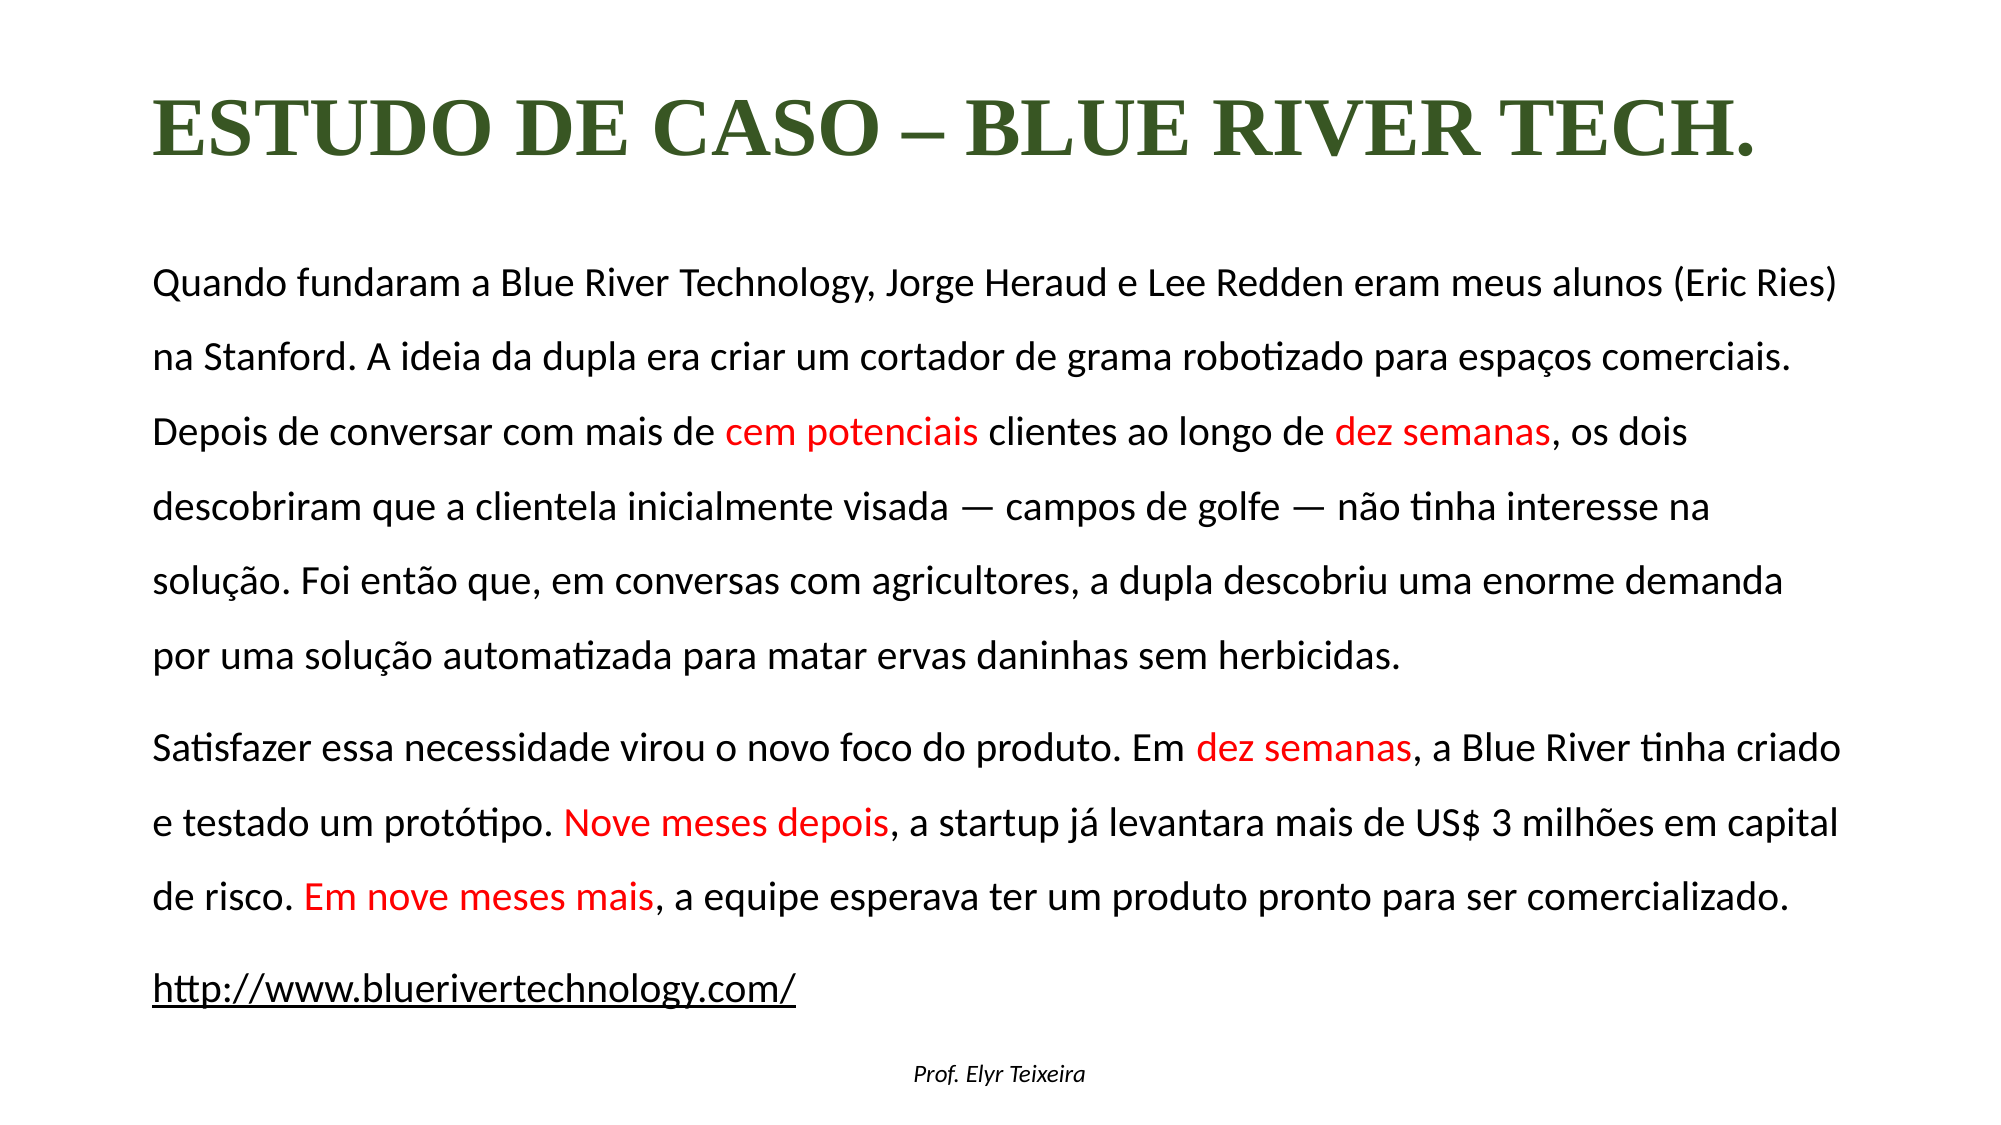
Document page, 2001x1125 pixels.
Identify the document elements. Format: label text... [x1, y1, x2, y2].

list Quando fundaram a Blue River Technology, Jorge Heraud e Lee Redden eram meus alunos (Eric Ries) na Stanford. A ideia da dupla era criar um cortador de grama robotizado para espaços comerciais. Depois de conversar com mais de cem potenciais clientes ao longo de dez semanas, os dois descobriram que a clientela inicialmente visada — campos de golfe — não tinha interesse na solução. Foi então que, em conversas com agricultores, a dupla descobriu uma enorme demanda por uma solução automatizada para matar ervas daninhas sem herbicidas. Satisfazer essa necessidade virou o novo foco do produto. Em dez semanas, a Blue River tinha criado e testado um protótipo. Nove meses depois, a startup já levantara mais de US$ 3 milhões em capital de risco. Em nove meses mais, a equipe esperava ter um produto pronto para ser comercializado. http://www.bluerivertechnology.com/ [137, 222, 1863, 1052]
title Estudo de caso – blue river tech. [137, 33, 1863, 222]
